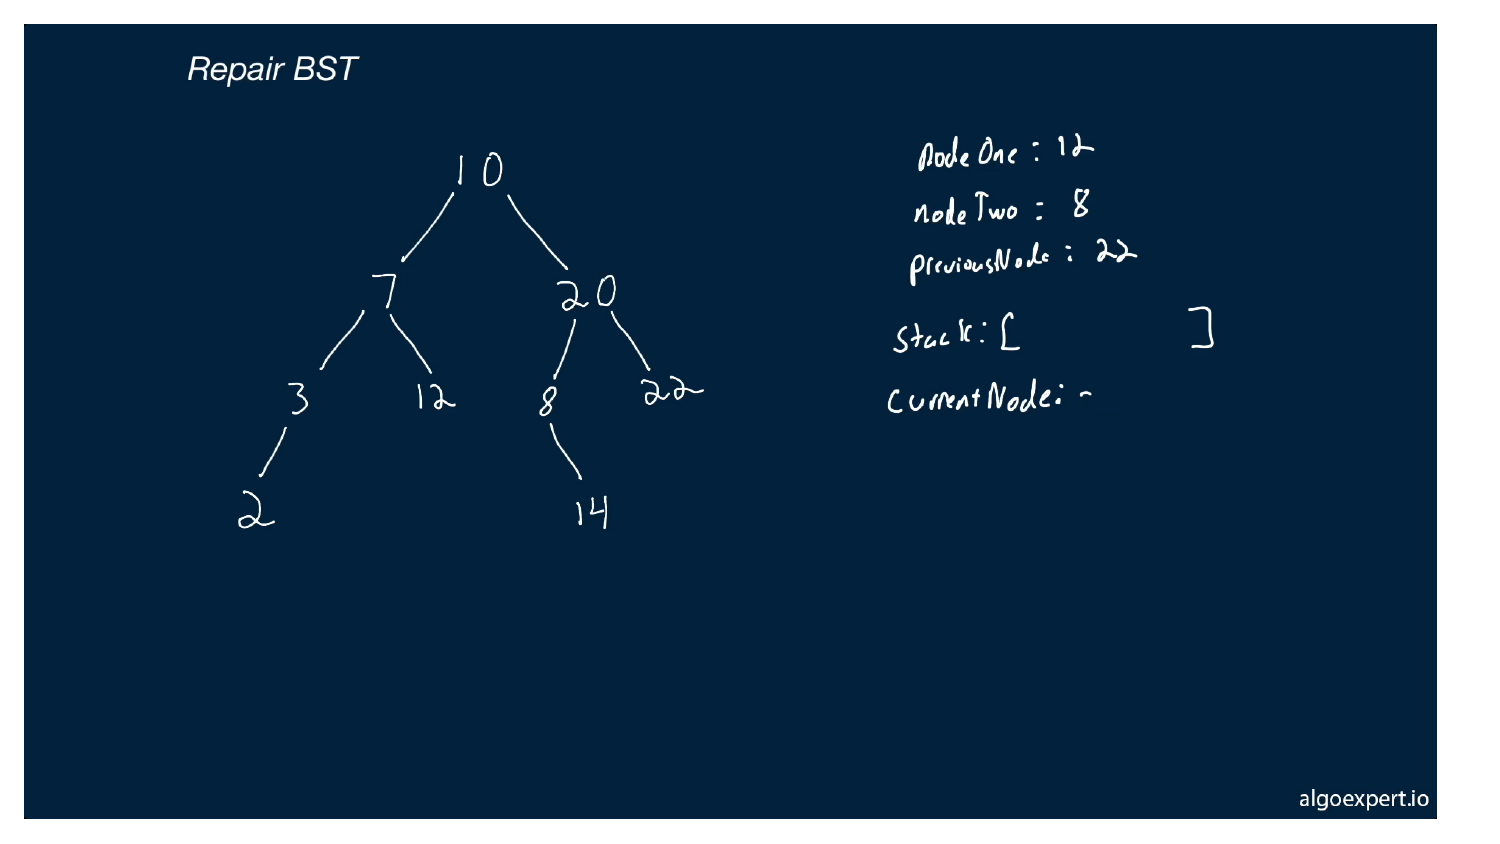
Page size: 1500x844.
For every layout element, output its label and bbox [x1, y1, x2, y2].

picture [24, 24, 1437, 819]
